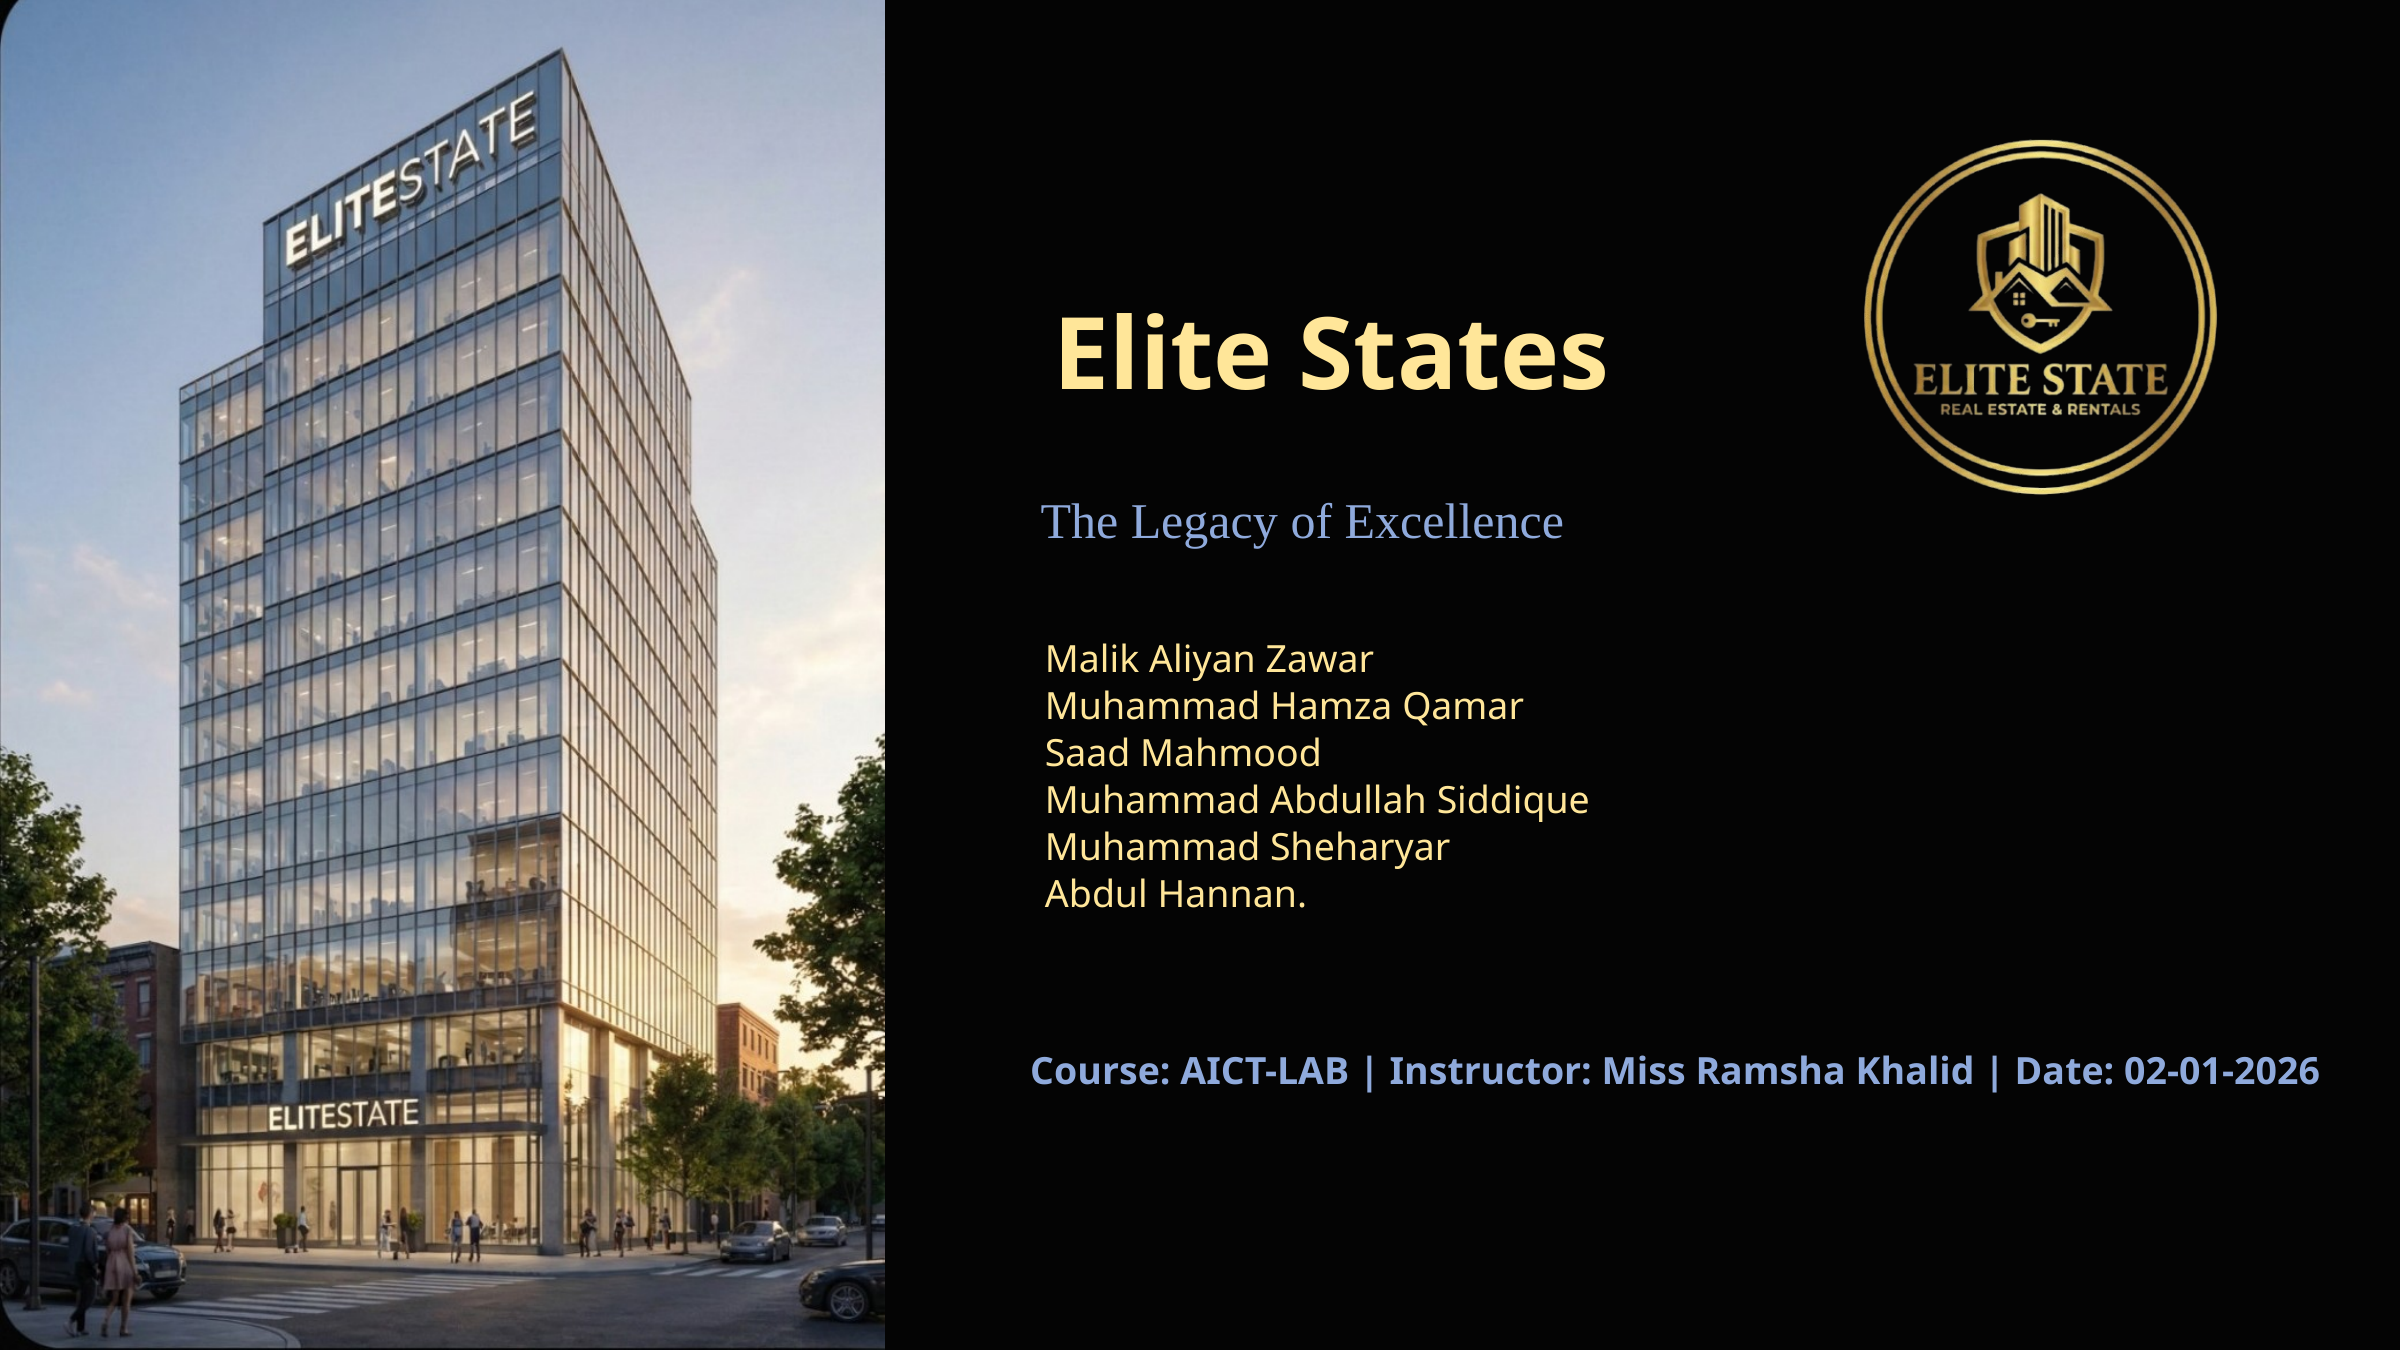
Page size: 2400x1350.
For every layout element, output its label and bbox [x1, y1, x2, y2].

text_box [1030, 294, 2281, 1093]
picture [0, 0, 885, 1350]
picture [1686, 123, 2395, 510]
